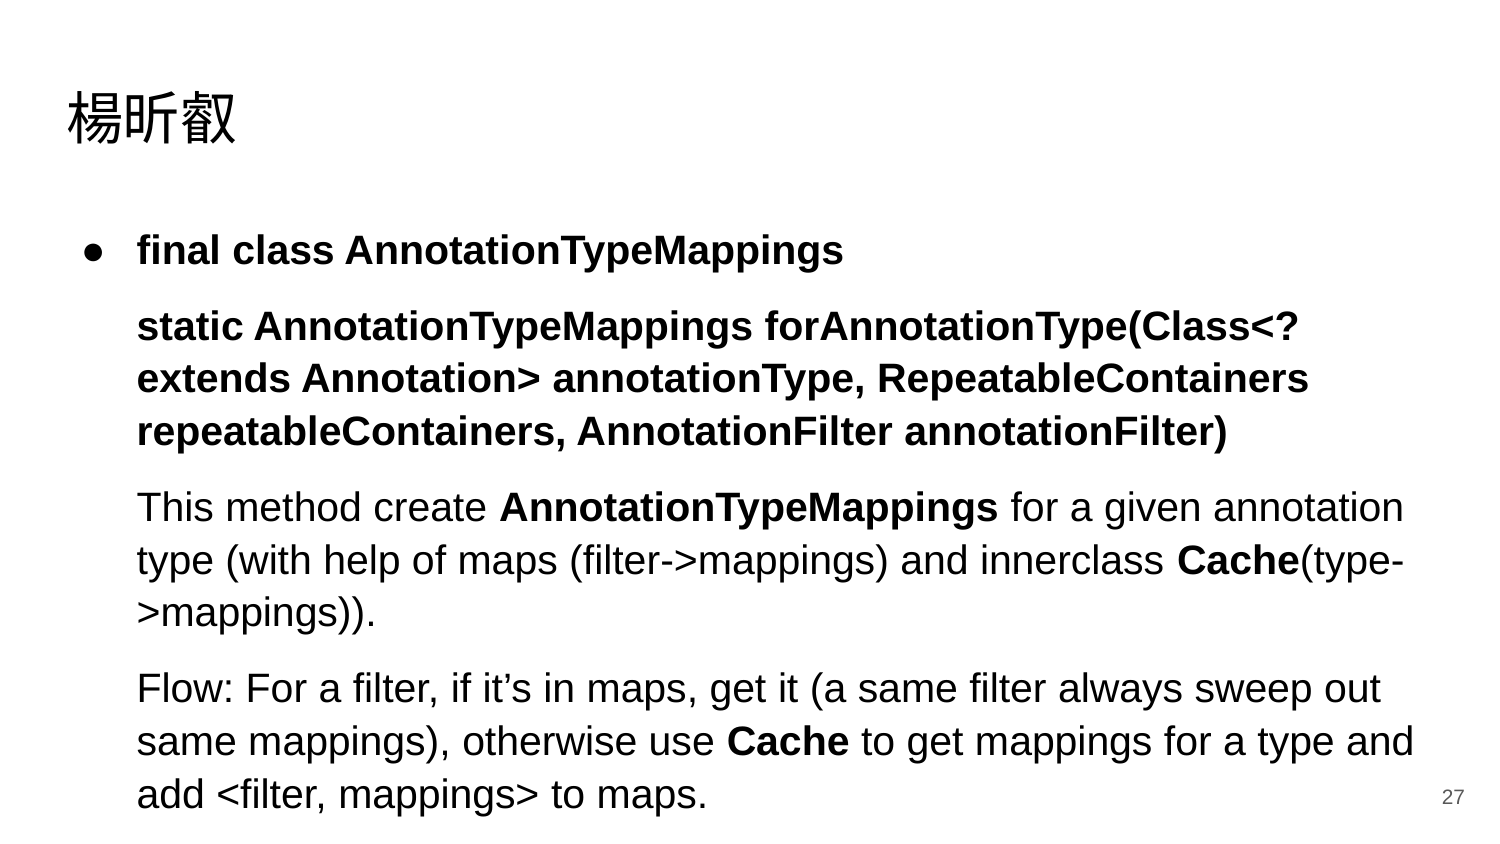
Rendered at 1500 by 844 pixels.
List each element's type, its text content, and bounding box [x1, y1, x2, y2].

slide_number ‹#› [1389, 764, 1480, 830]
list final class AnnotationTypeMappings static AnnotationTypeMappings forAnnotationType(Class<? extends Annotation> annotationType, RepeatableContainers repeatableContainers, AnnotationFilter annotationFilter) This method create AnnotationTypeMappings for a given annotation type (with help of maps (filter->mappings) and innerclass Cache(type->mappings)). Flow: For a filter, if it’s in maps, get it (a same filter always sweep out same mappings), otherwise use Cache to get mappings for a type and add <filter, mappings> to maps. [51, 205, 1449, 834]
title 楊昕叡 [51, 73, 1449, 168]
